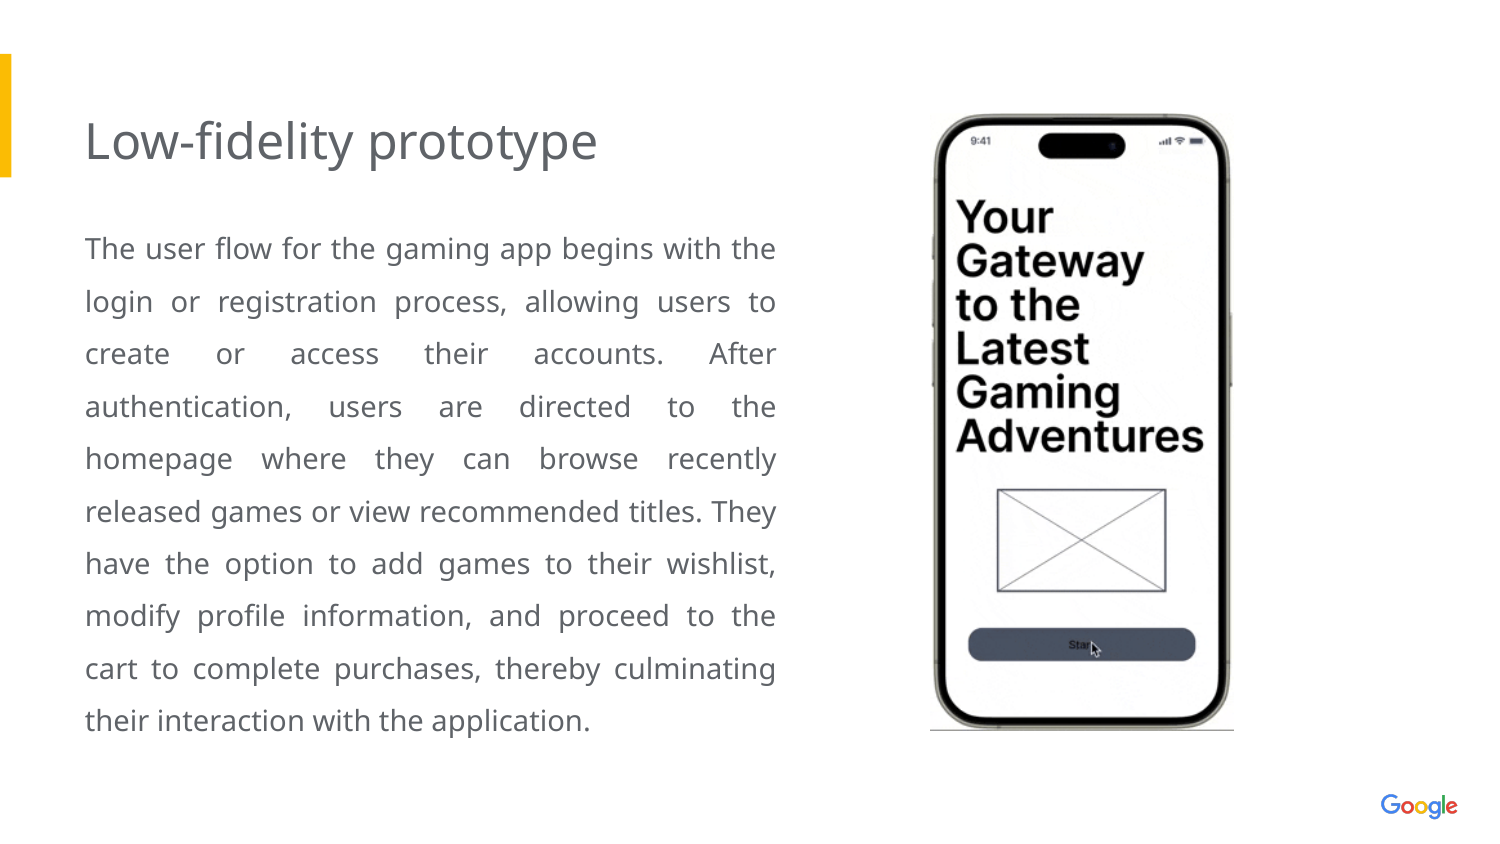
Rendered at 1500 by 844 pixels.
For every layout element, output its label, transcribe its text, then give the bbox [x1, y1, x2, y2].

picture [1381, 794, 1458, 820]
picture [929, 113, 1234, 731]
text_box Low-fidelity prototype [84, 85, 1234, 185]
text_box The user flow for the gaming app begins with the login or registration process, allowing users to create or access their accounts. After authentication, users are directed to the homepage where they can browse recently released games or view recommended titles. They have the option to add games to their wishlist, modify profile information, and proceed to the cart to complete purchases, thereby culminating their interaction with the application. [84, 198, 792, 805]
